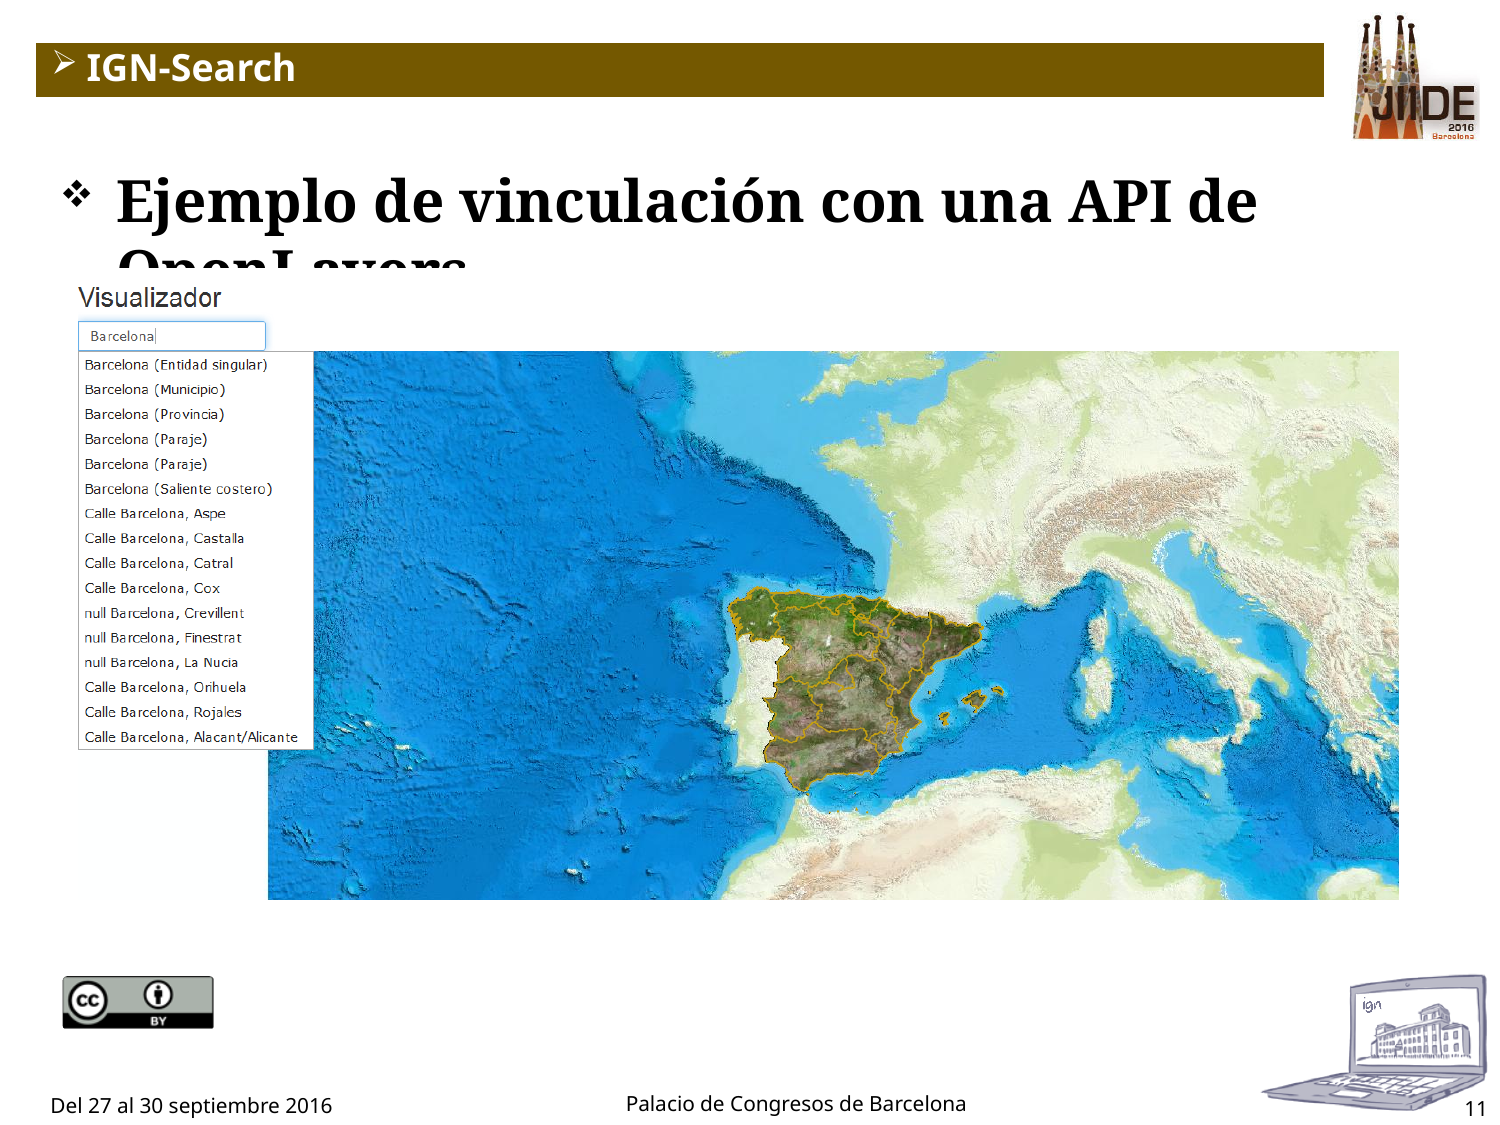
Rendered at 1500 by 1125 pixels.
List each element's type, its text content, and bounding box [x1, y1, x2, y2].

picture [78, 268, 1400, 901]
title IGN-Search [35, 42, 1325, 98]
picture [1302, 857, 1400, 901]
picture [1332, 12, 1480, 141]
list Ejemplo de vinculación con una API de OpenLayers [44, 155, 1447, 501]
picture [62, 976, 215, 1030]
